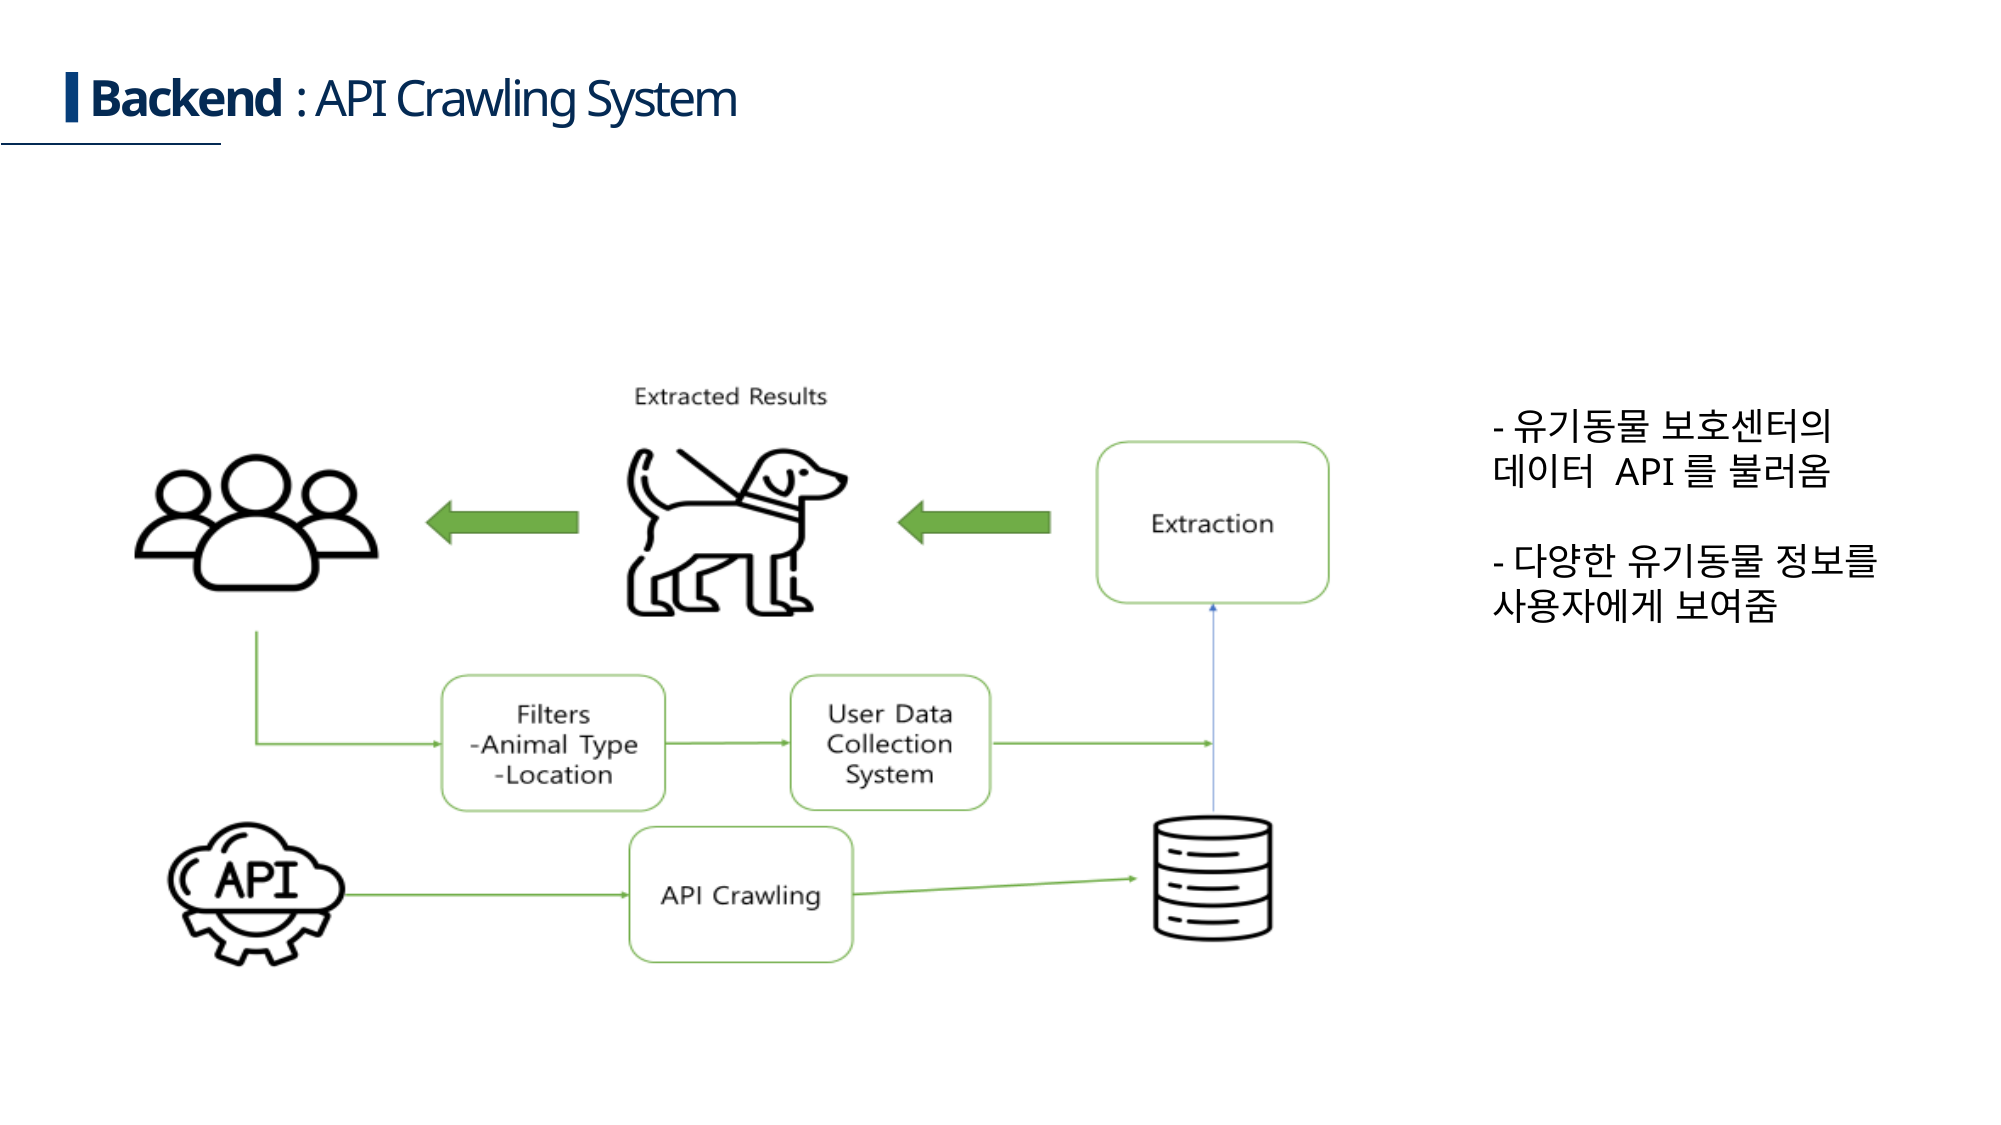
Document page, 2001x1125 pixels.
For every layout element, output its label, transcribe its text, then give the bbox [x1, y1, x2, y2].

picture [62, 320, 1420, 998]
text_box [65, 59, 745, 135]
text_box -유기동물 보호센터의 데이터 API를 불러옴 -다양한 유기동물 정보를 사용자에게 보여줌 [1477, 395, 1938, 636]
